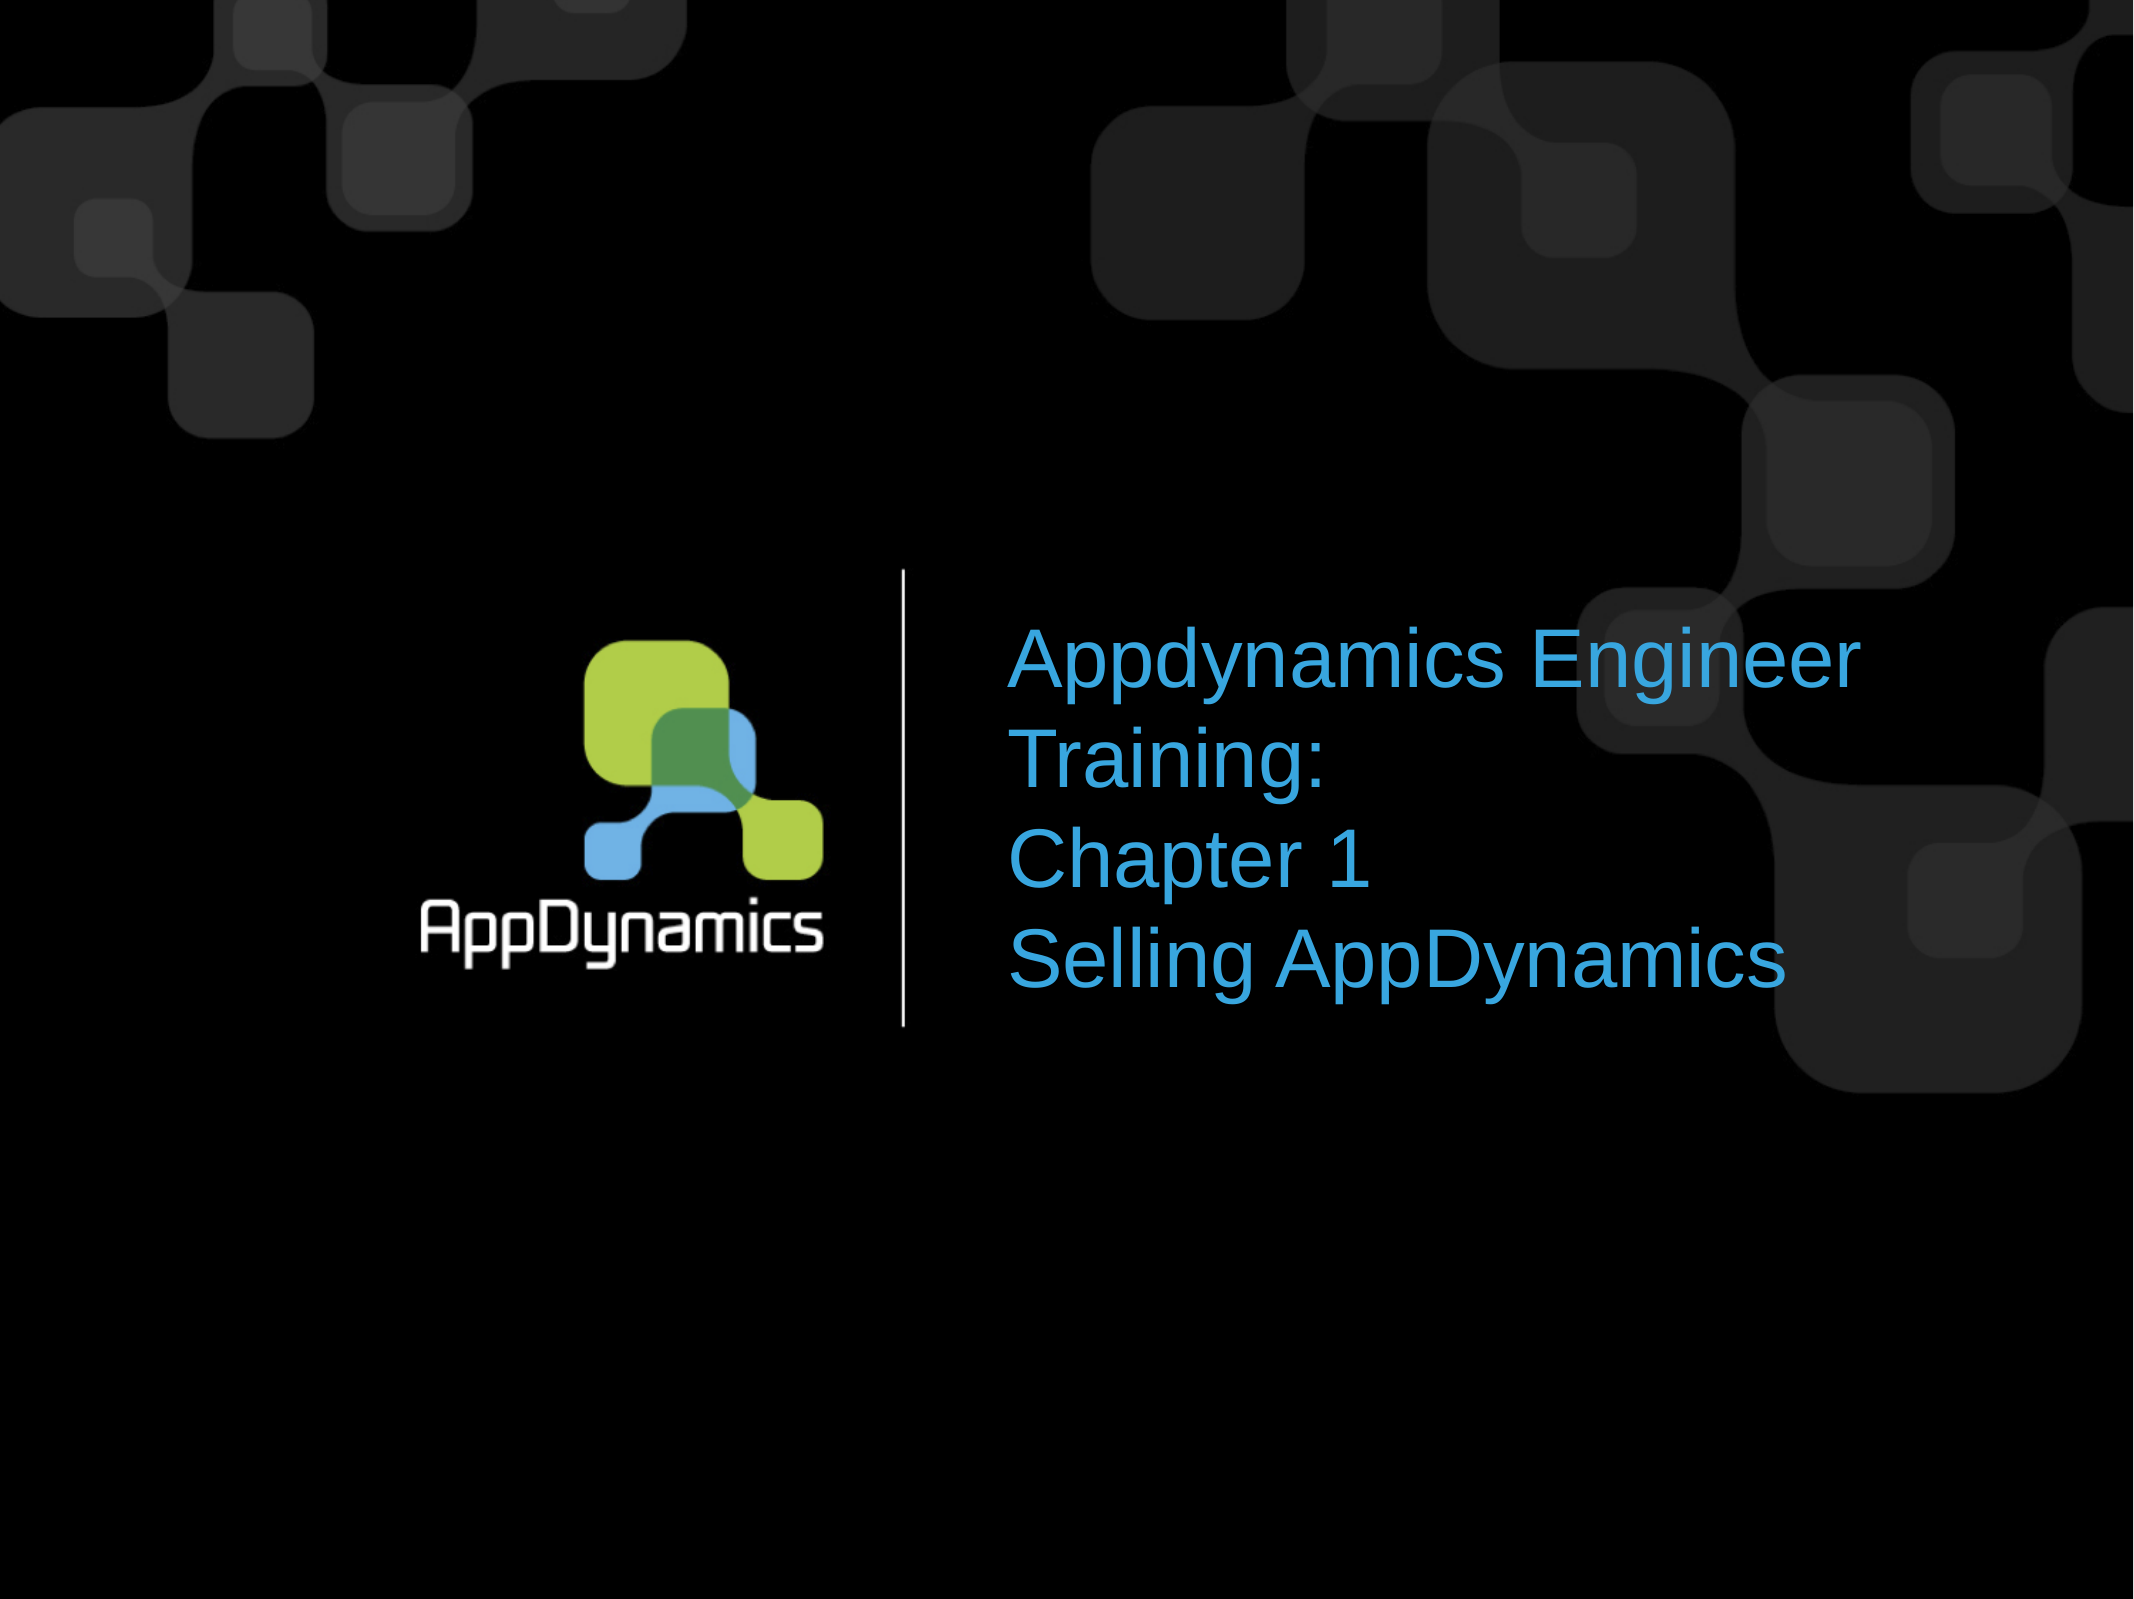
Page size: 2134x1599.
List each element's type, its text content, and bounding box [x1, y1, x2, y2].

title Appdynamics Engineer Training: Chapter 1 Selling AppDynamics [985, 570, 1967, 1027]
picture [0, 0, 2134, 1599]
